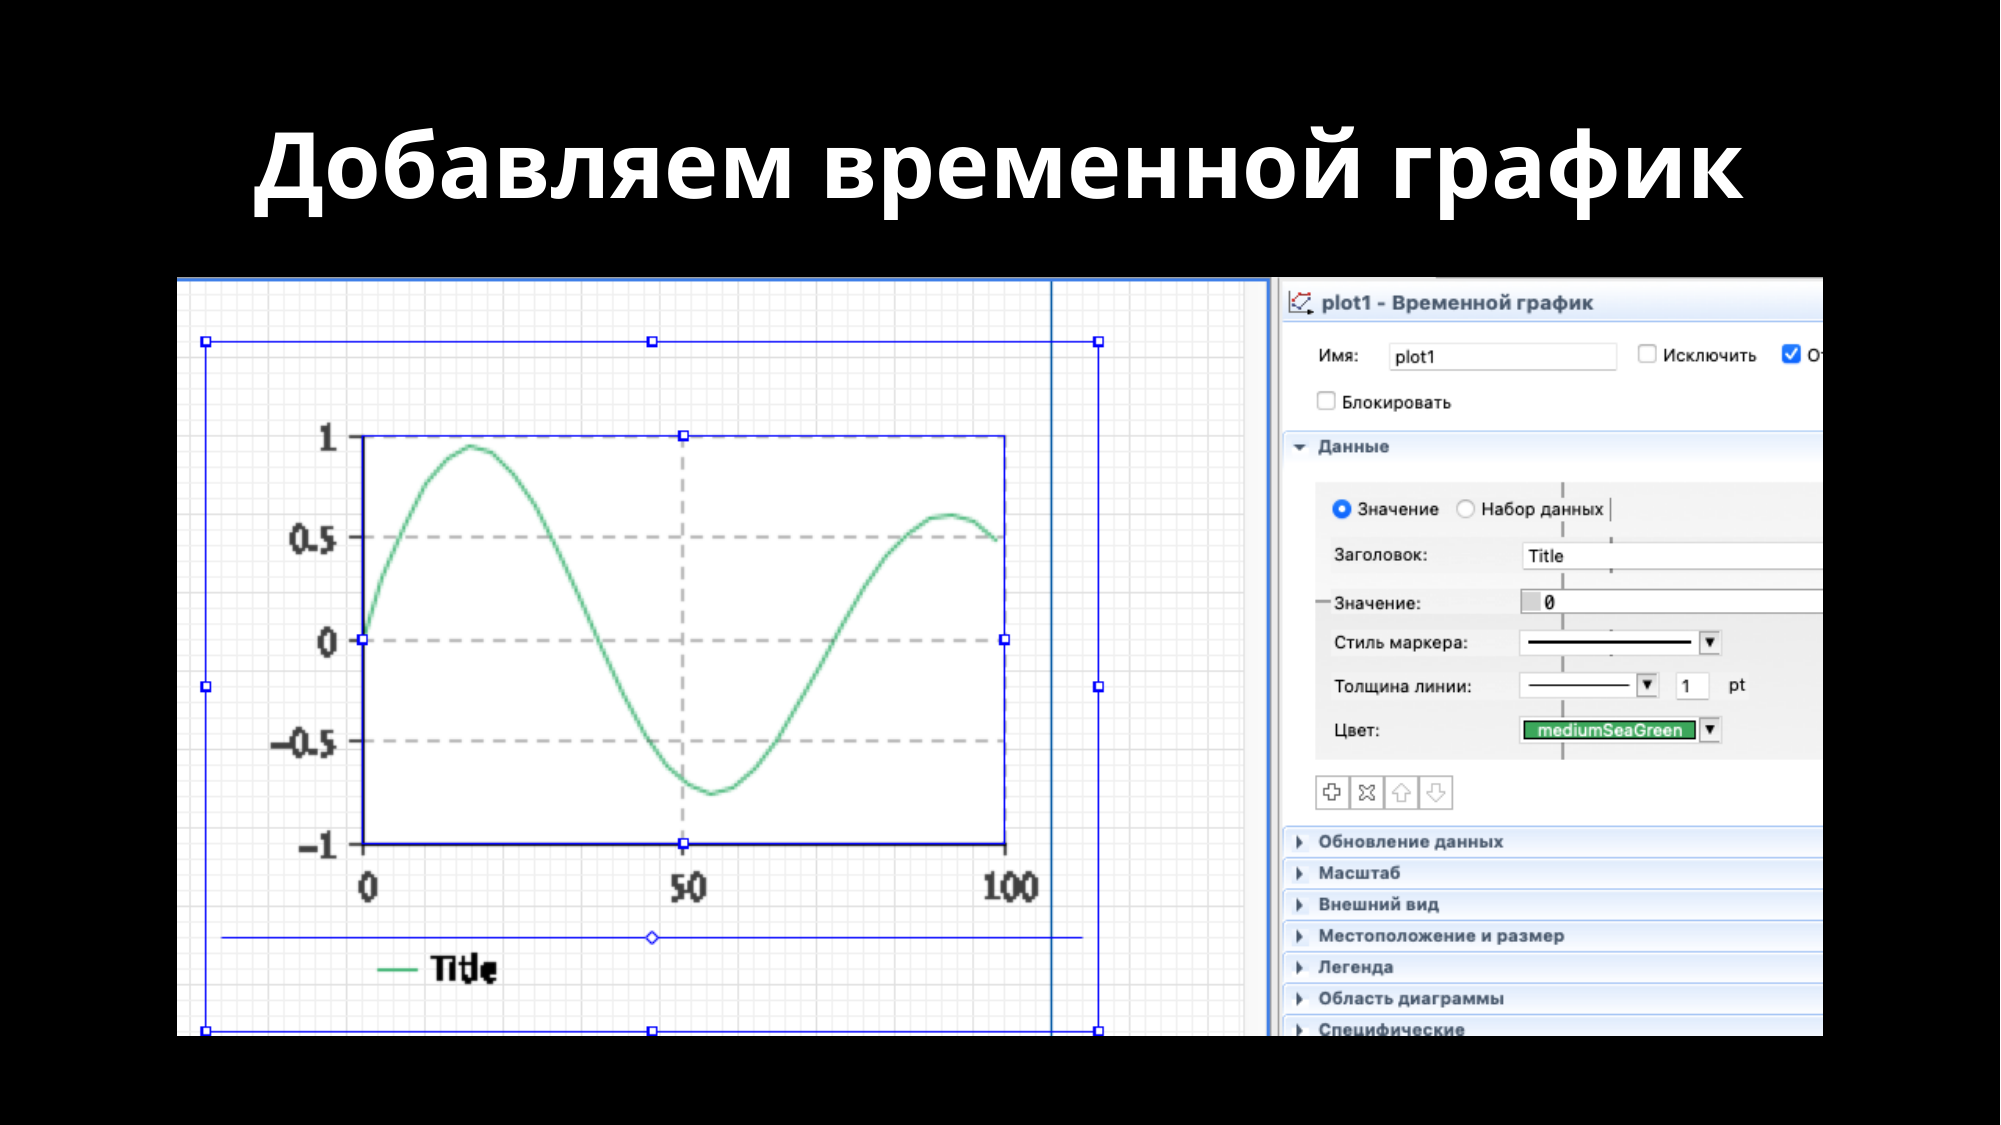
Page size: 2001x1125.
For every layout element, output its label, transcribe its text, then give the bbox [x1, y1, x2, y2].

picture [177, 277, 1823, 1036]
title Добавляем временной график [137, 59, 1863, 278]
